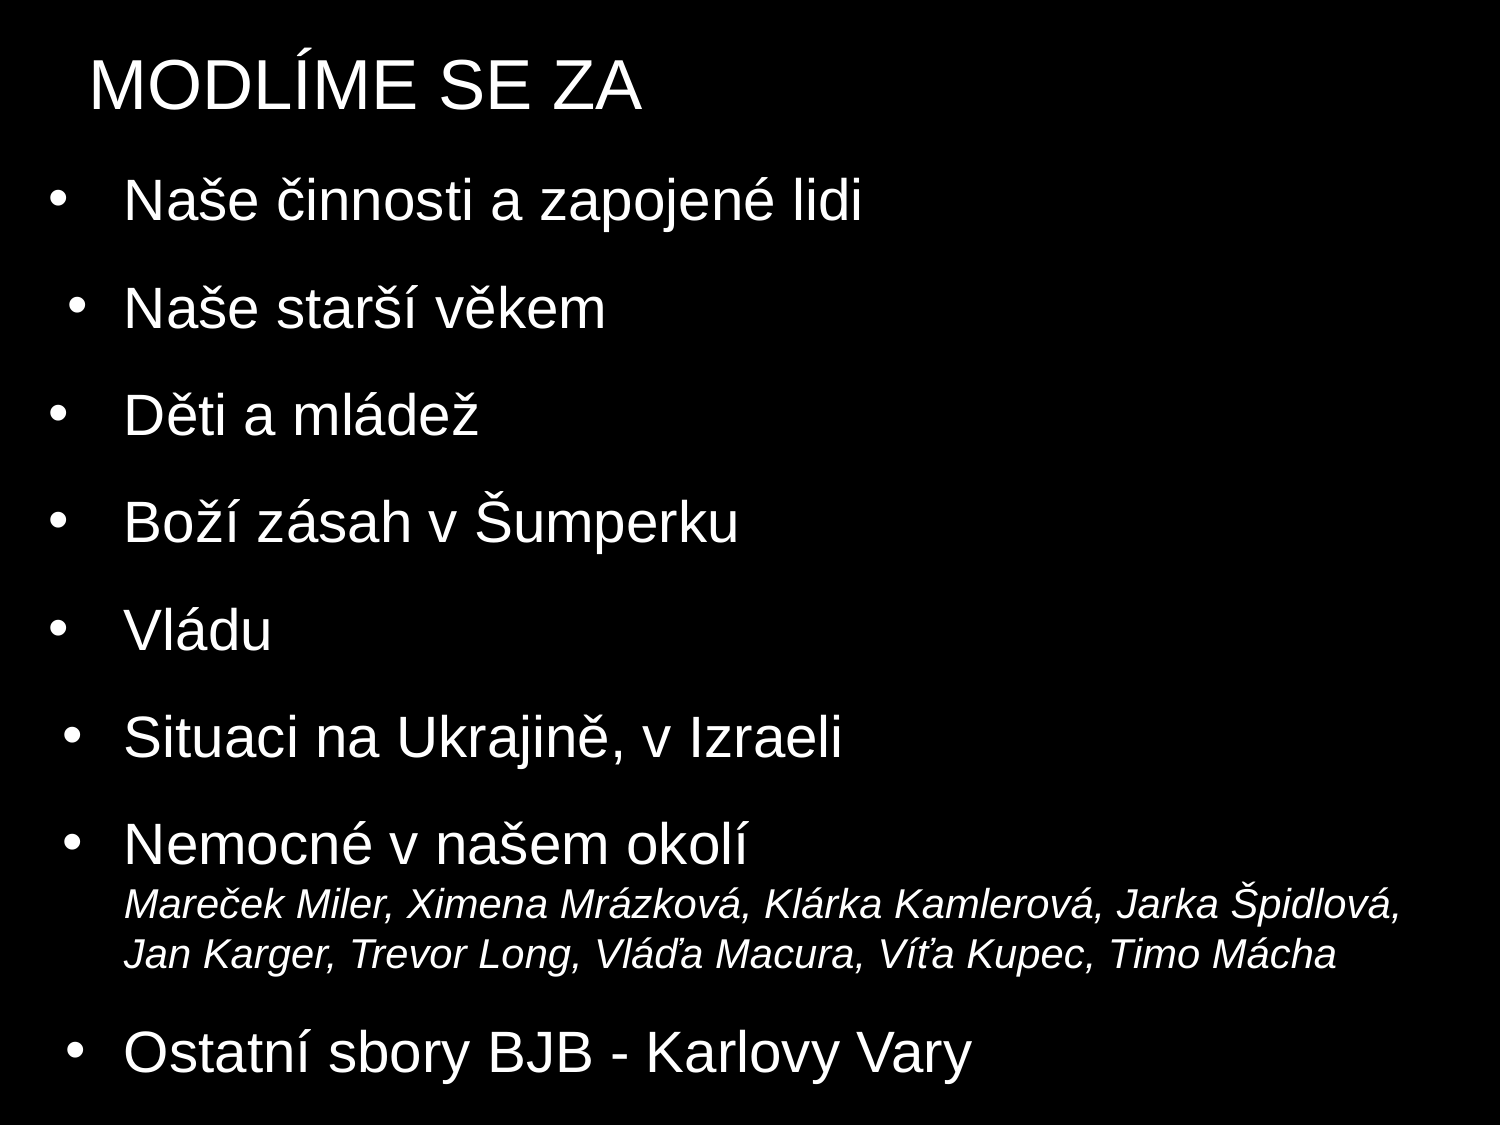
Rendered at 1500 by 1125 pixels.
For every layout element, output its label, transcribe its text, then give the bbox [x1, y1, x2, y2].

text_box MODLÍME SE ZA [73, 40, 1500, 156]
list Naše činnosti a zapojené lidi Naše starší věkem Děti a mládež Boží zásah v Šumperku Vládu Situaci na Ukrajině, v Izraeli Nemocné v našem okolí Mareček Miler, Ximena Mrázková, Klárka Kamlerová, Jarka Špidlová, Jan Karger, Trevor Long, Vláďa Macura, Víťa Kupec, Timo Mácha Ostatní sbory BJB - Karlovy Vary [33, 155, 1500, 1125]
